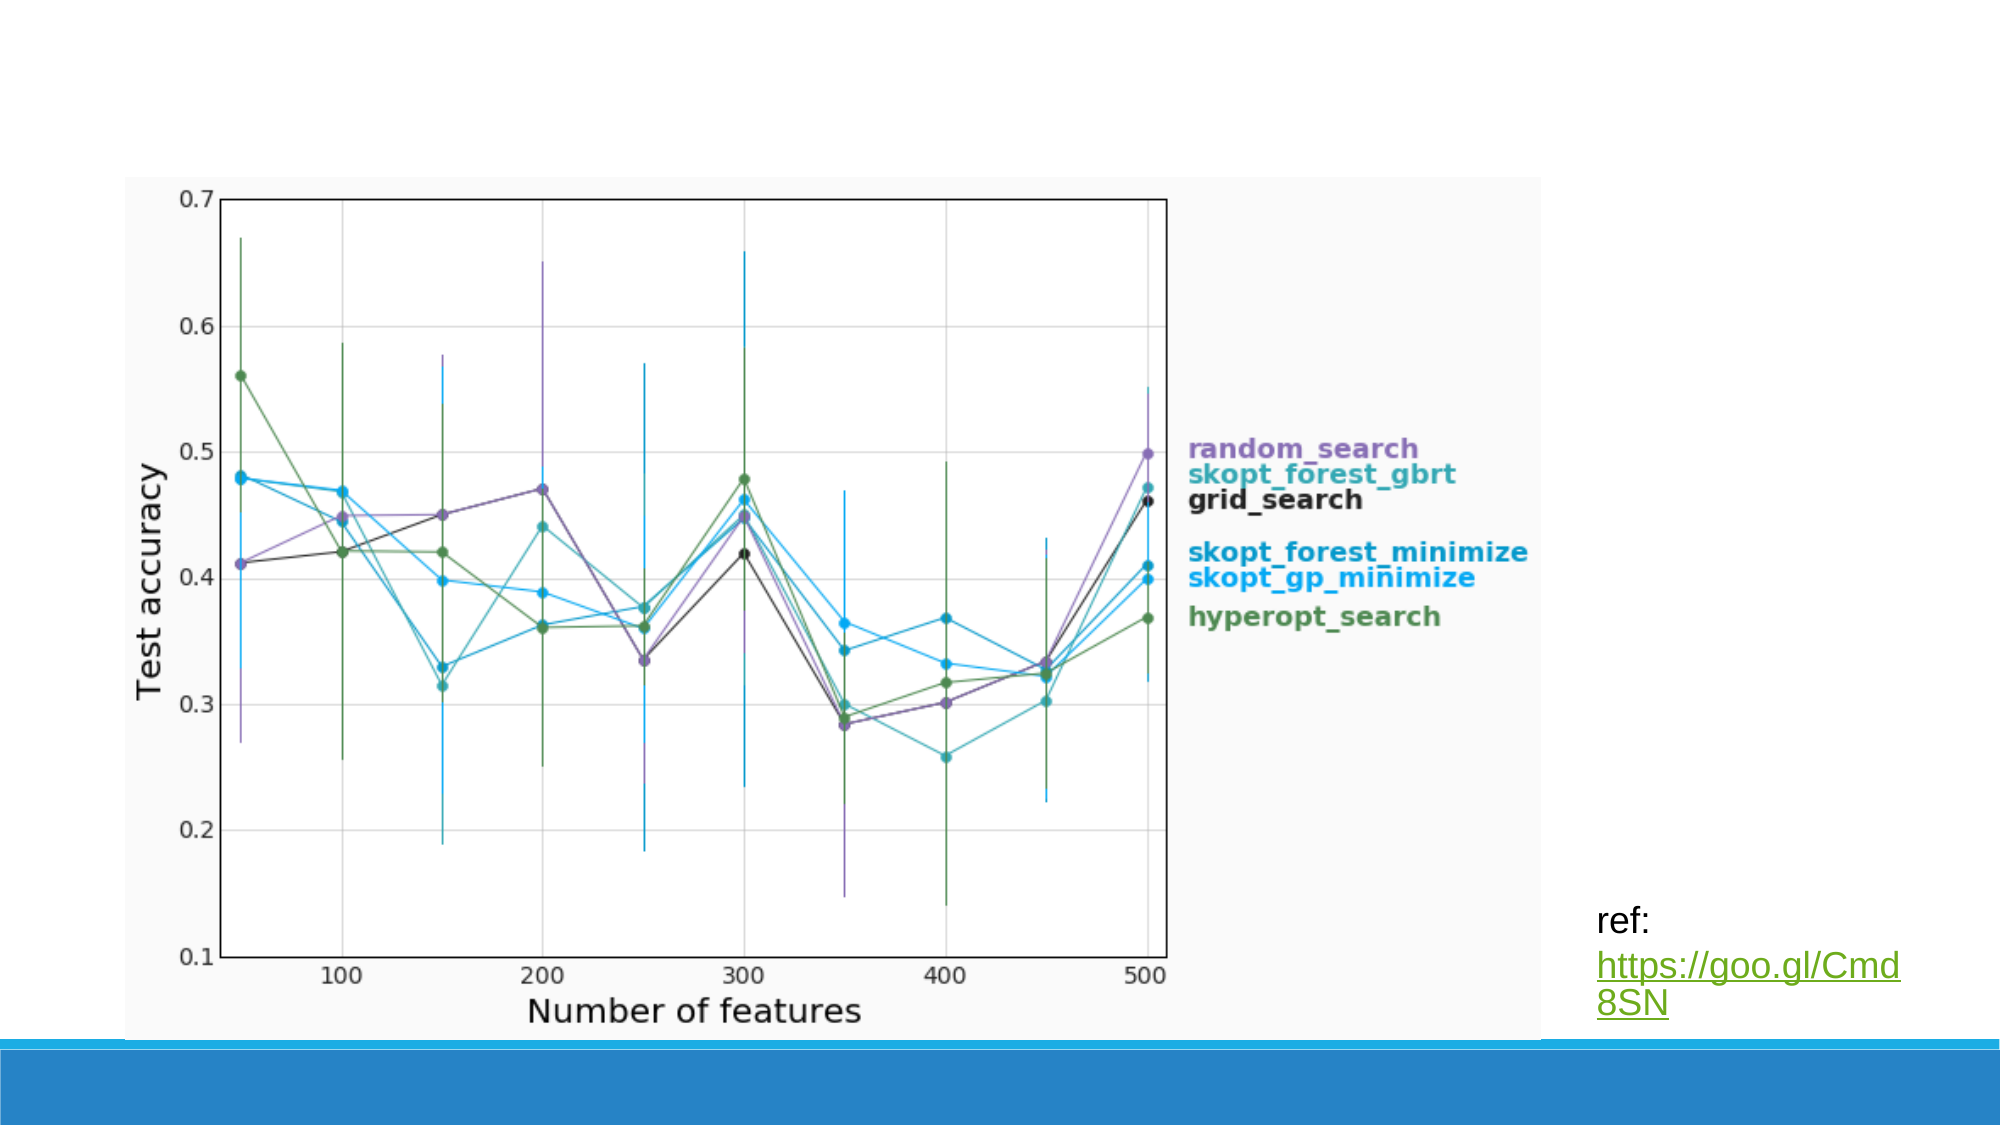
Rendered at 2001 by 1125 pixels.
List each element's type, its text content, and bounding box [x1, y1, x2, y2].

picture [125, 177, 1541, 1041]
text_box ref: https://goo.gl/Cmd8SN [1581, 888, 1930, 994]
